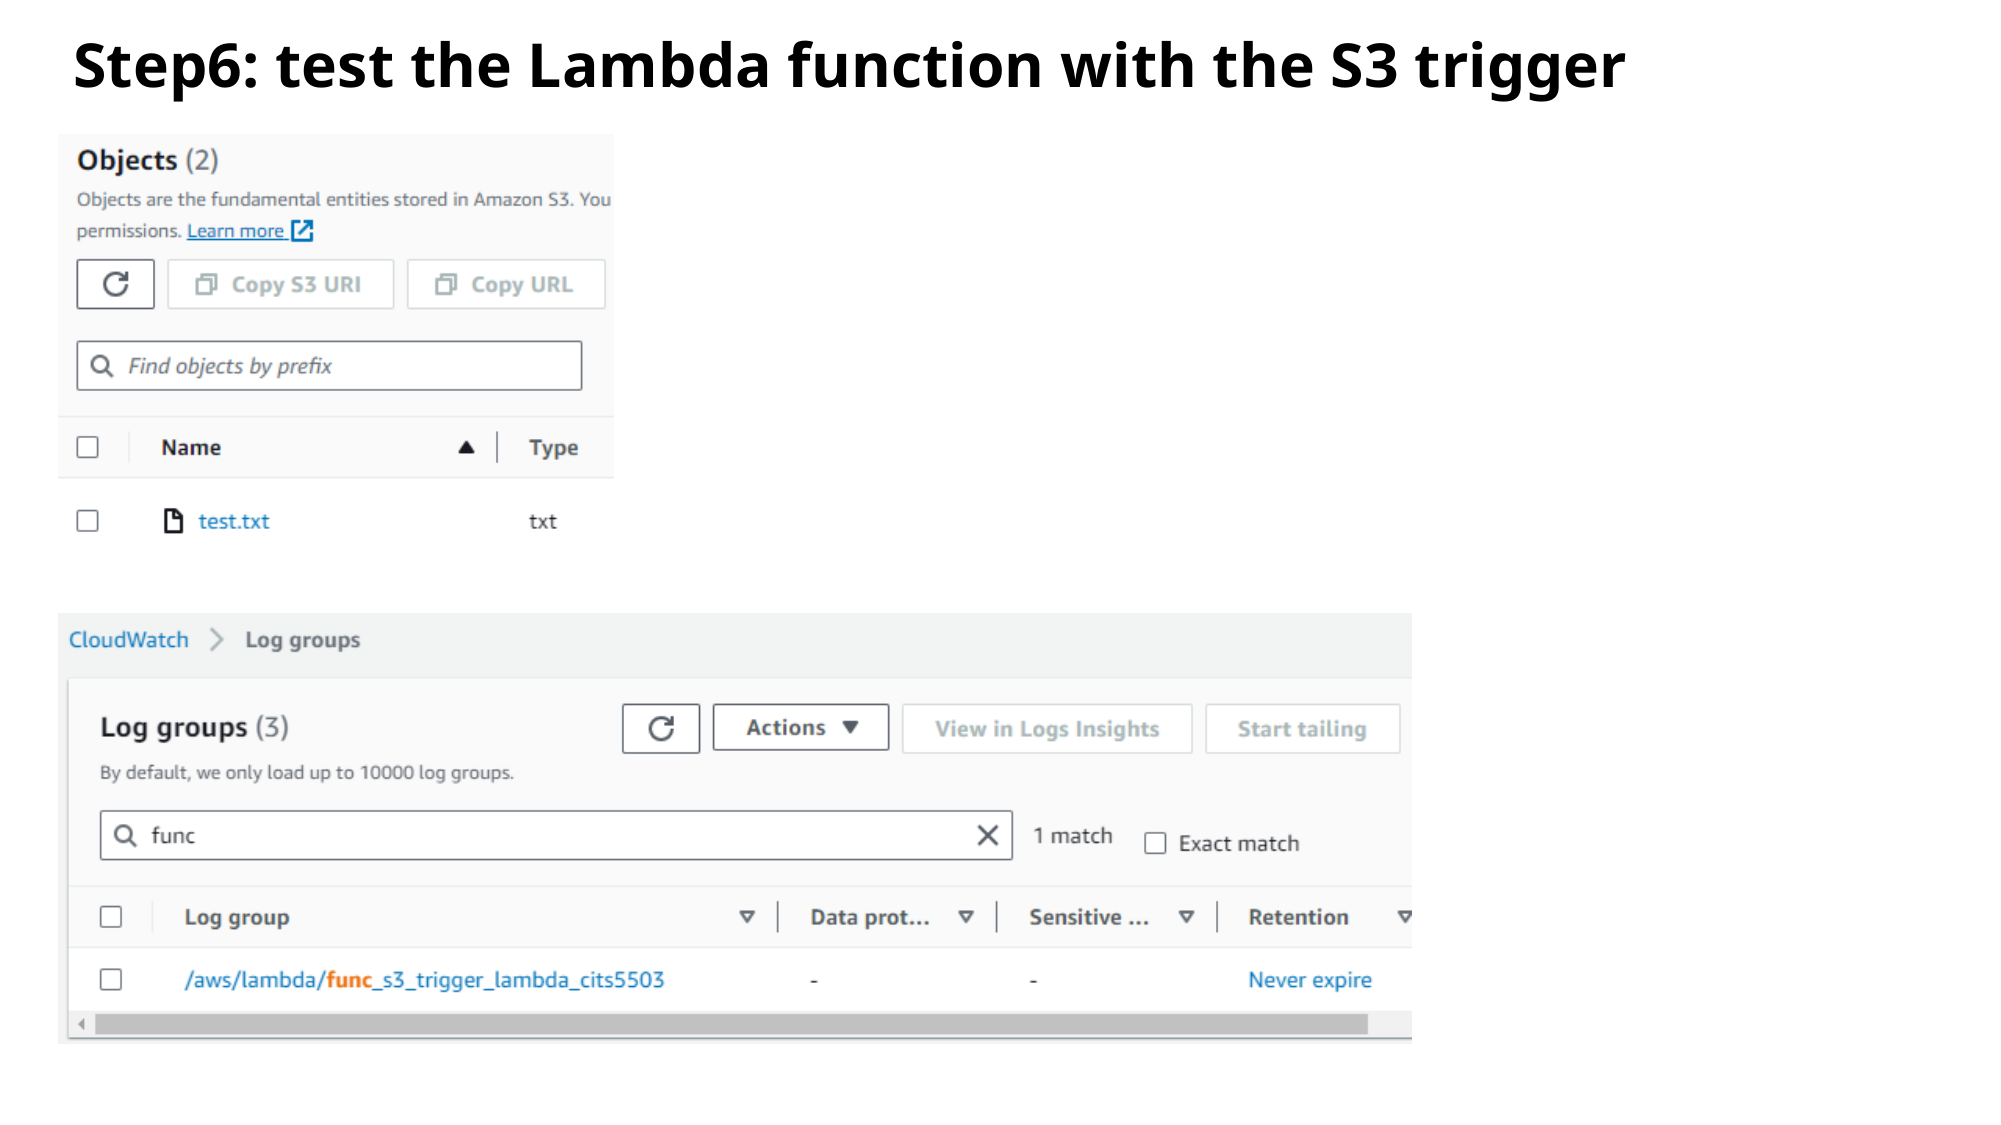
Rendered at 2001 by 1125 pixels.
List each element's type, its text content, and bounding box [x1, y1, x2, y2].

picture [58, 134, 614, 543]
picture [58, 613, 1412, 1044]
title Step6: test the Lambda function with the S3 trigger [58, 0, 1719, 135]
